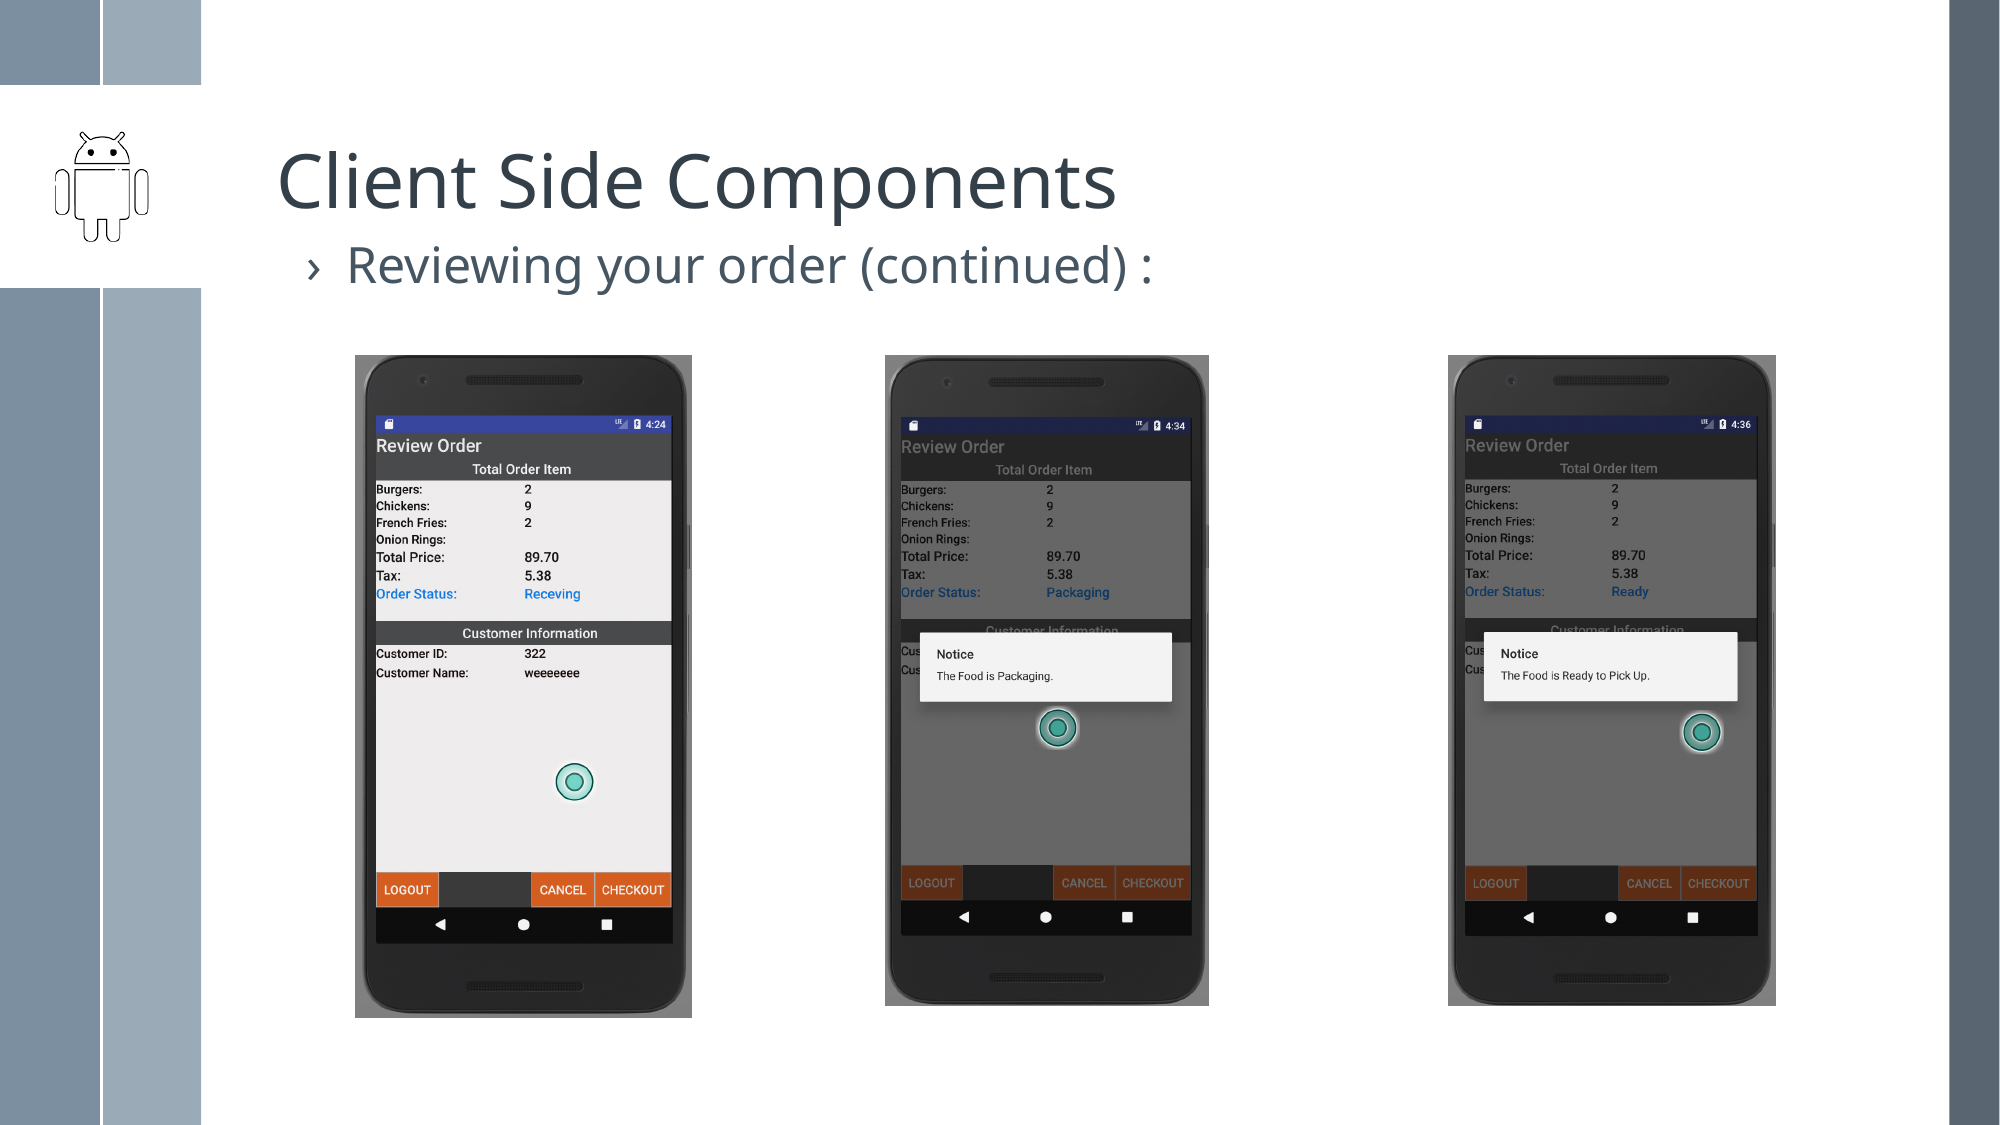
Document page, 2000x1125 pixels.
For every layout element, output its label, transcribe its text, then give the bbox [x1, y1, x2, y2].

picture [1448, 355, 1776, 1006]
list Reviewing your order (continued) : [291, 232, 1803, 1059]
picture [885, 355, 1209, 1006]
picture [0, 85, 203, 288]
picture [355, 355, 692, 1018]
title Client Side Components [261, 29, 1867, 233]
